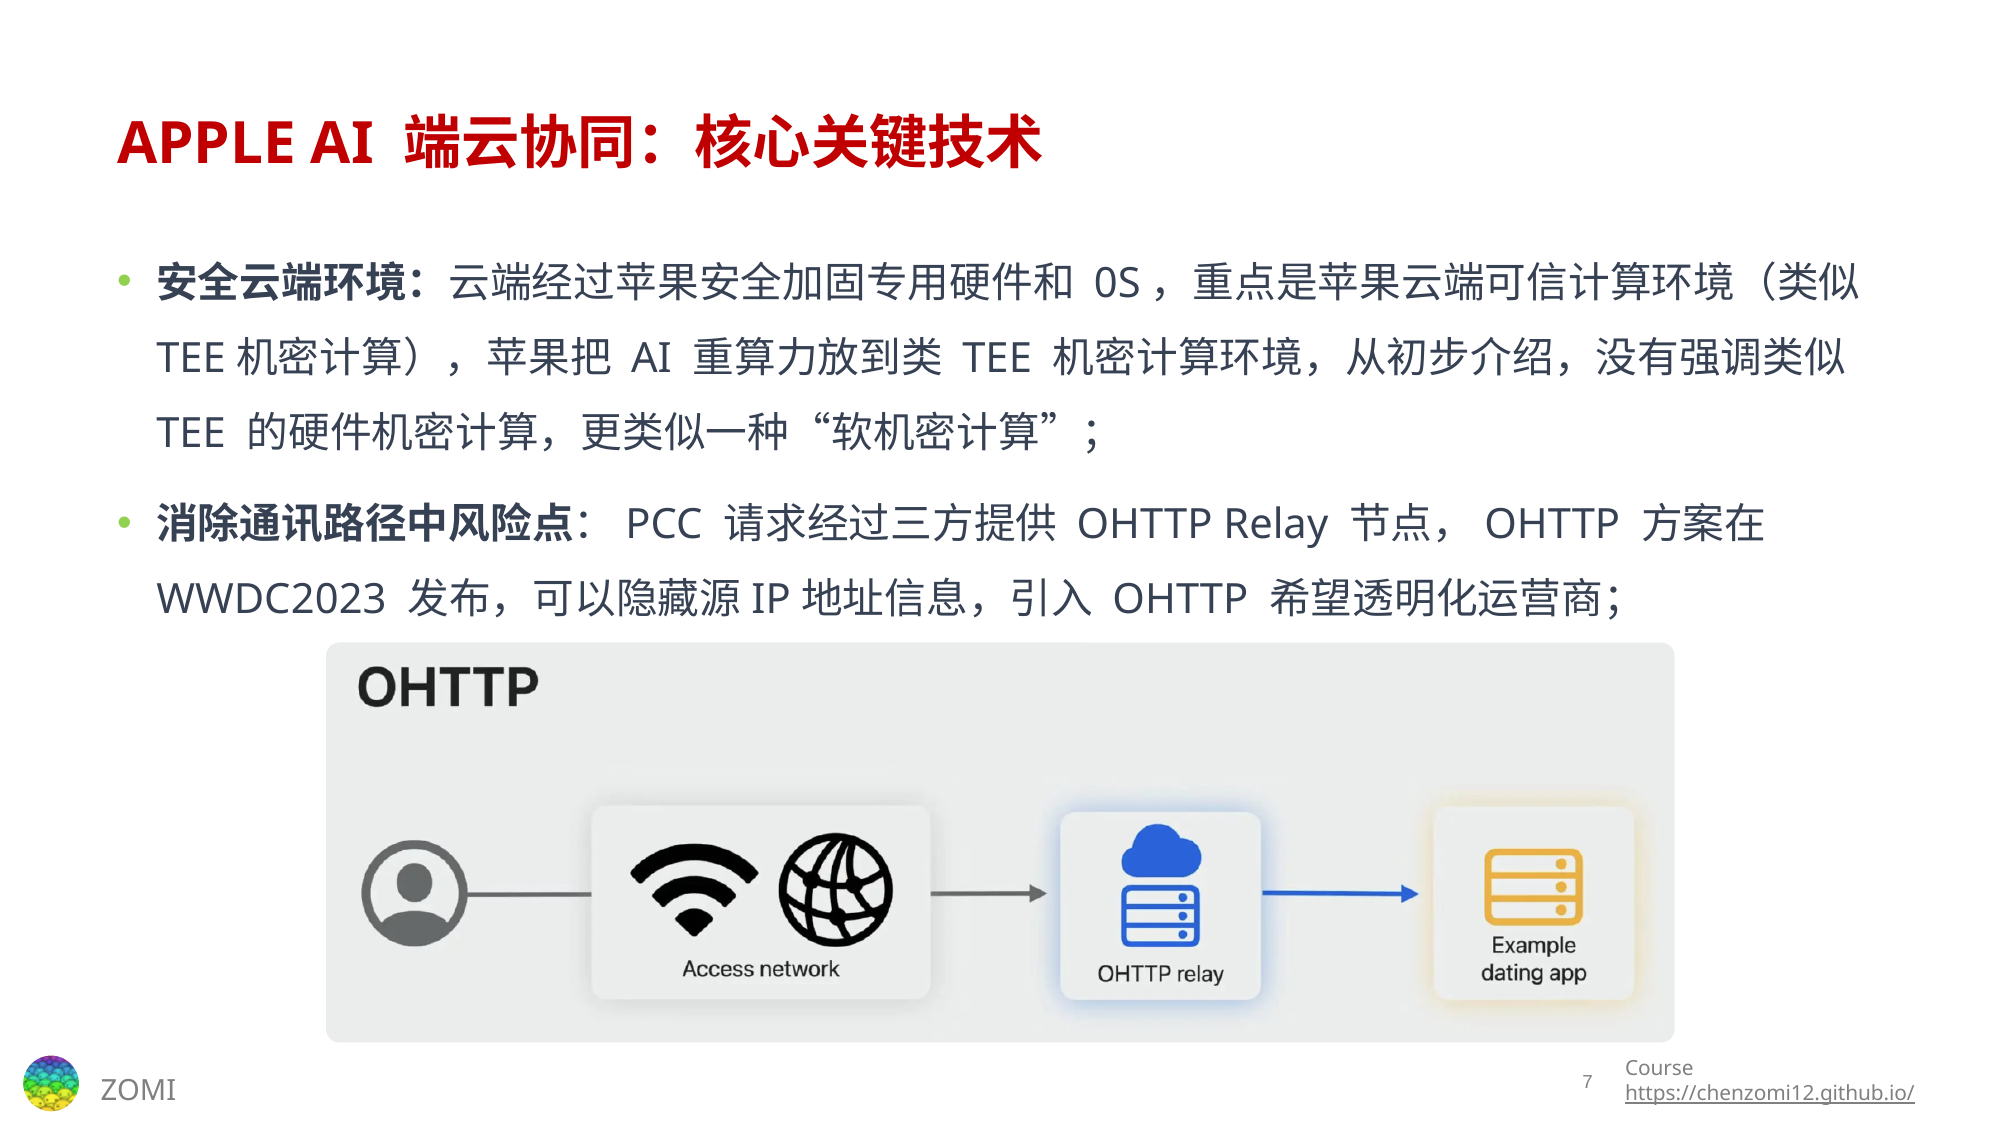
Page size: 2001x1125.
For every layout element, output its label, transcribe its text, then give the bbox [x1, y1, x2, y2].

list 安全云端环境：云端经过苹果安全加固专用硬件和 0S，重点是苹果云端可信计算环境（类似TEE机密计算），苹果把 AI 重算力放到类 TEE 机密计算环境，从初步介绍，没有强调类似 TEE 的硬件机密计算，更类似一种“软机密计算”； 消除通讯路径中风险点：PCC 请求经过三方提供 OHTTP Relay 节点，OHTTP 方案在 WWDC2023 发布，可以隐藏源IP地址信息，引入 OHTTP 希望透明化运营商； [102, 223, 1901, 1043]
title APPLE AI 端云协同：核心关键技术 [102, 91, 1901, 189]
picture [24, 1056, 78, 1111]
picture [325, 642, 1675, 1043]
